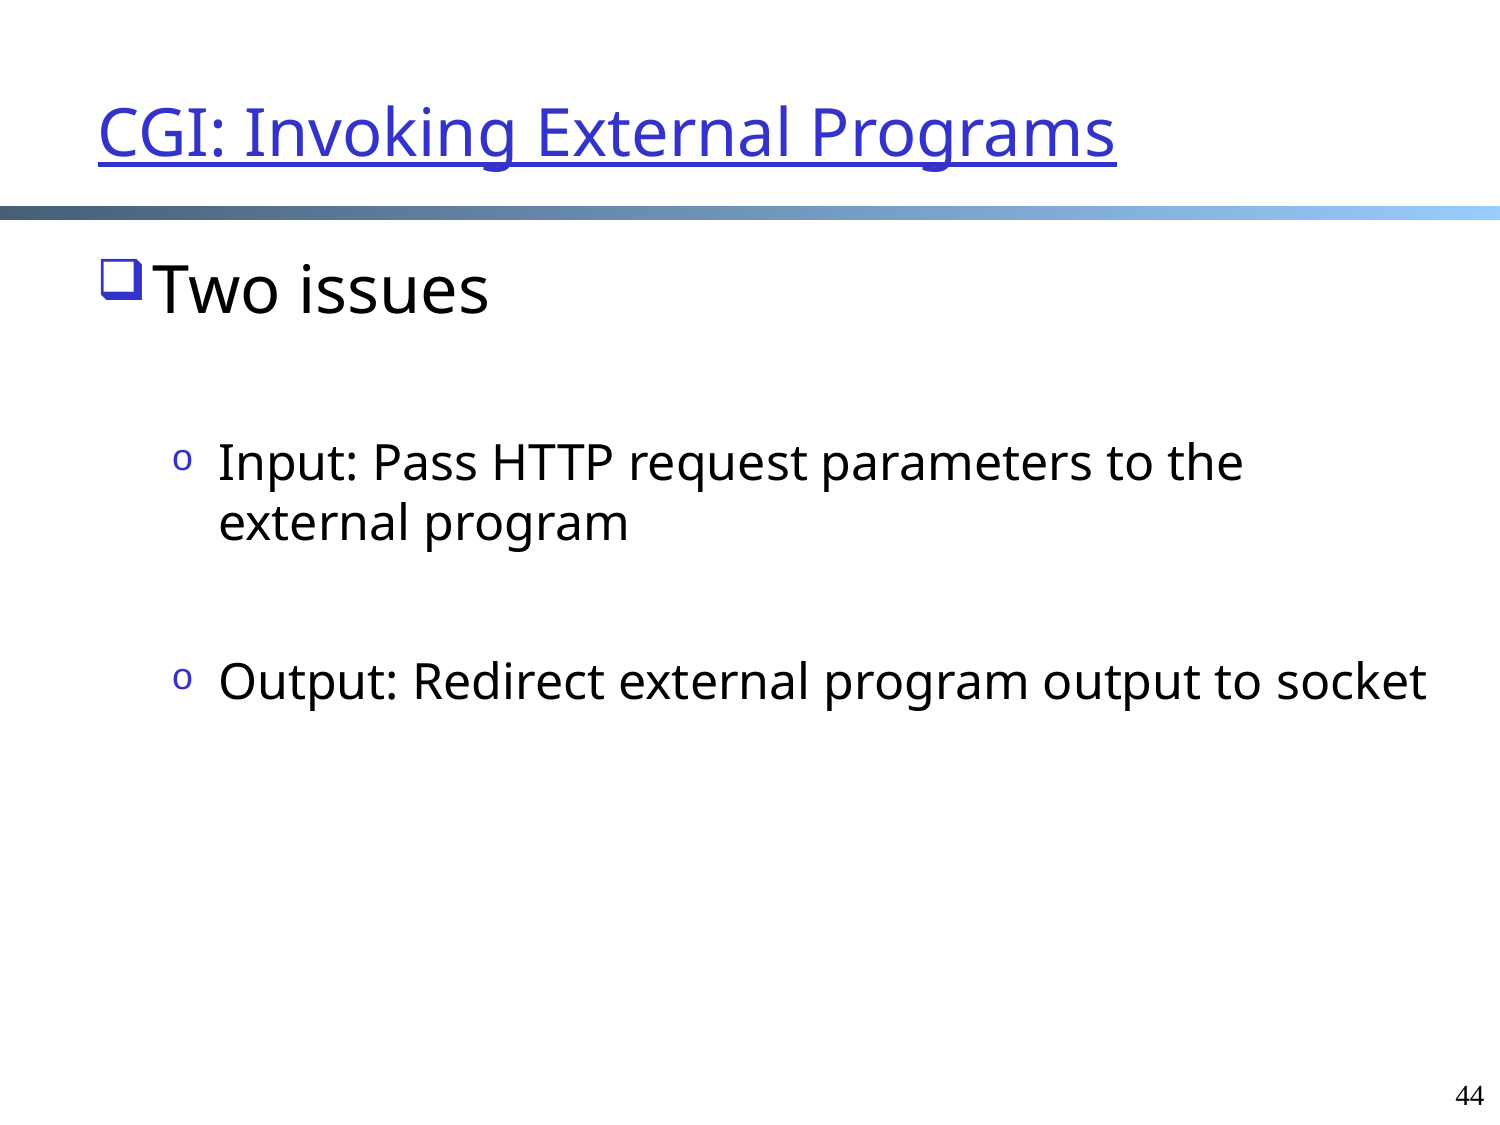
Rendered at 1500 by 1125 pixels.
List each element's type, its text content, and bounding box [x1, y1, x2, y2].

slide_number 44 [1424, 1068, 1500, 1125]
title CGI: Invoking External Programs [82, 61, 1358, 199]
list Two issues Input: Pass HTTP request parameters to the external program Output: Redirect external program output to socket [81, 239, 1461, 1002]
